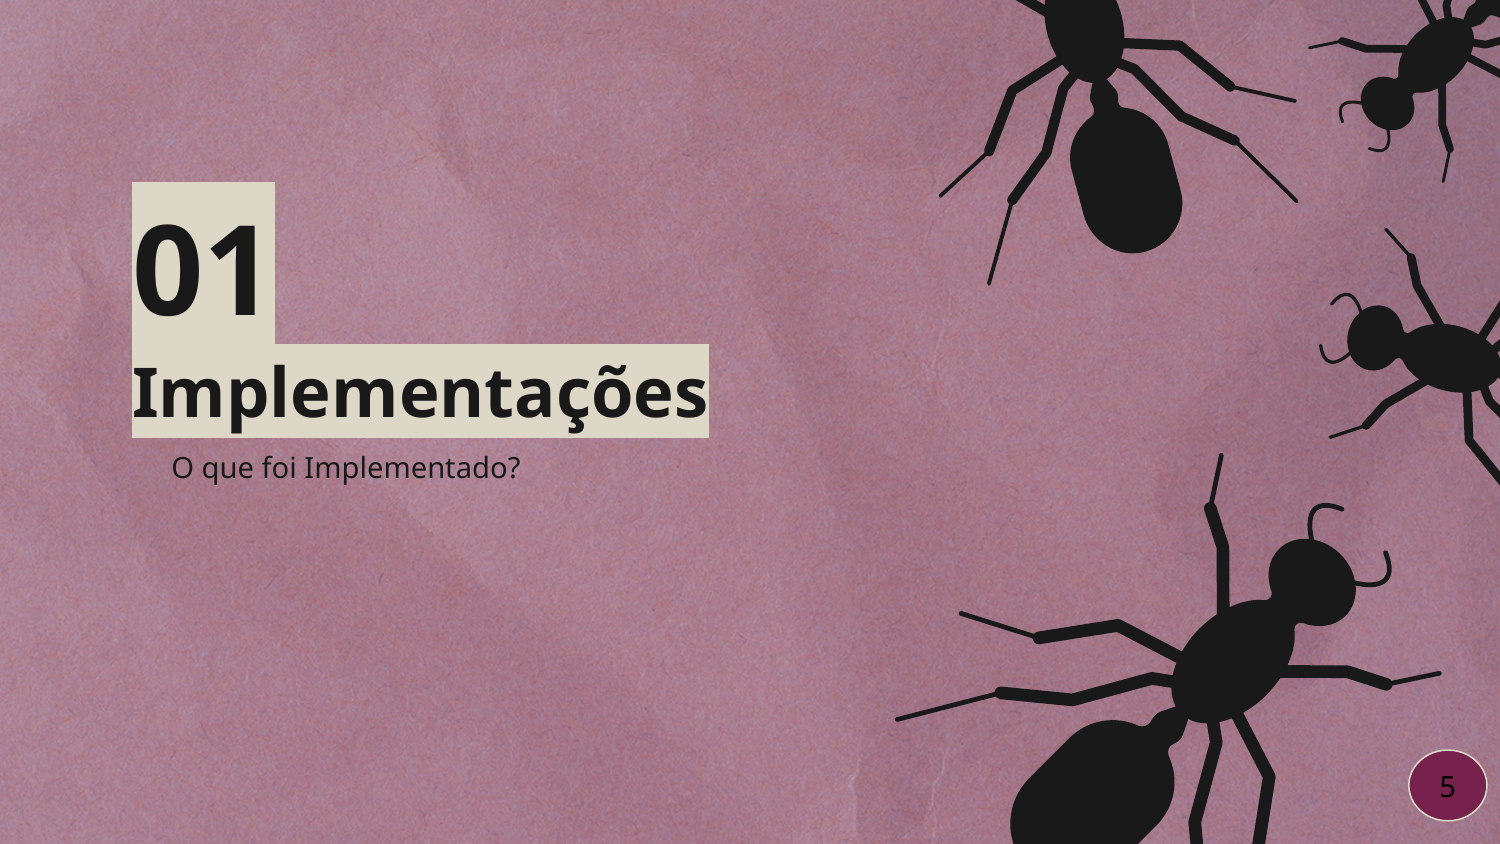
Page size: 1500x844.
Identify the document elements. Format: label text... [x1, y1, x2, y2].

text_box [938, 0, 1299, 286]
text_box 5 [1408, 750, 1487, 821]
title Implementações [117, 335, 1091, 490]
title 01 [117, 196, 1091, 335]
title Formigas: Caracteristicas [0, 0, 1500, 844]
subtitle O que foi Implementado? [156, 434, 1130, 505]
